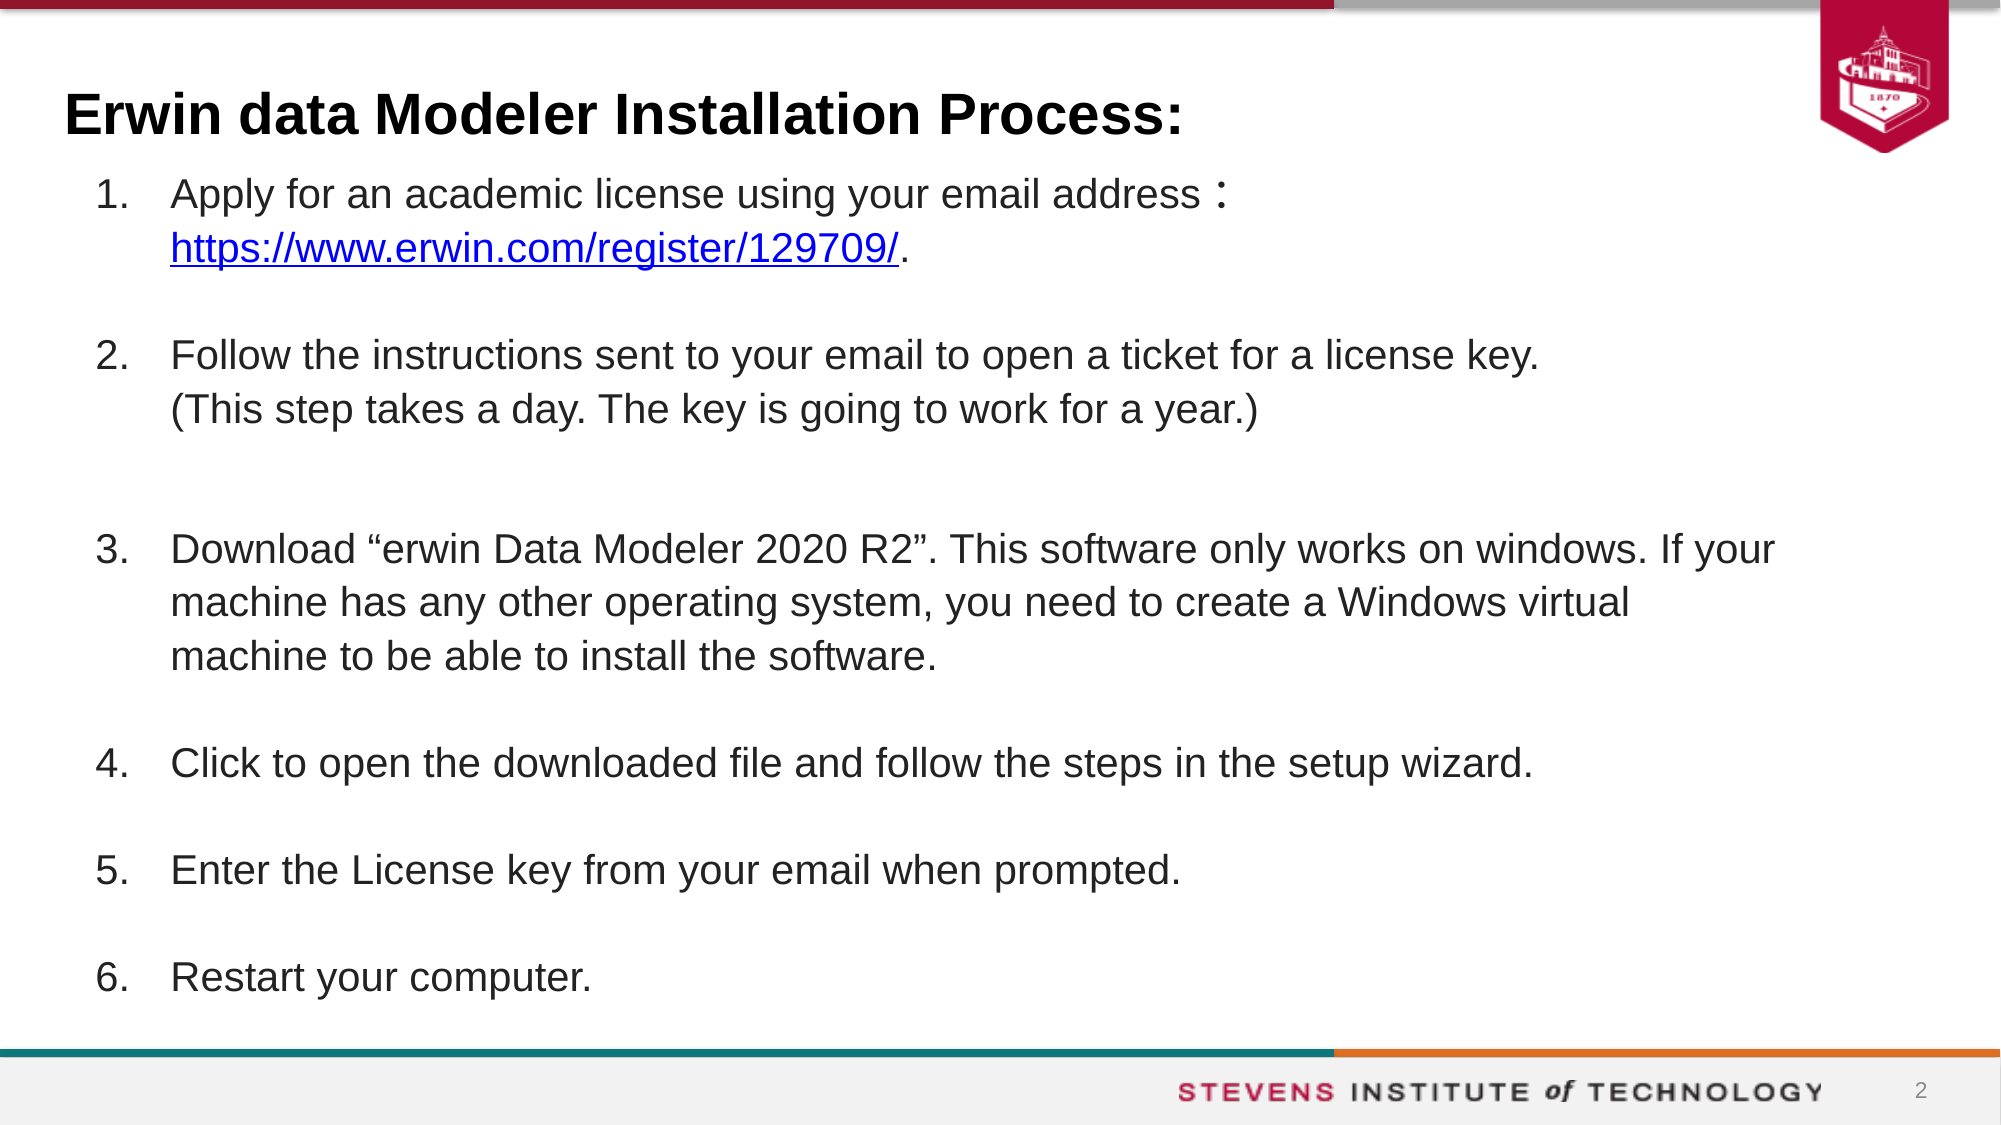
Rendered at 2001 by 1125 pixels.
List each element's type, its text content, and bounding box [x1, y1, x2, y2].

text_box Apply for an academic license using your email address：https://www.erwin.com/register/129709/. Follow the instructions sent to your email to open a ticket for a license key. (This step takes a day. The key is going to work for a year.) Download “erwin Data Modeler 2020 R2”. This software only works on windows. If your machine has any other operating system, you need to create a Windows virtual machine to be able to install the software. Click to open the downloaded file and follow the steps in the setup wizard. Enter the License key from your email when prompted. Restart your computer. [80, 156, 1799, 1008]
slide_number 2 [1869, 1059, 1974, 1120]
title Erwin data Modeler Installation Process: [49, 68, 1647, 157]
